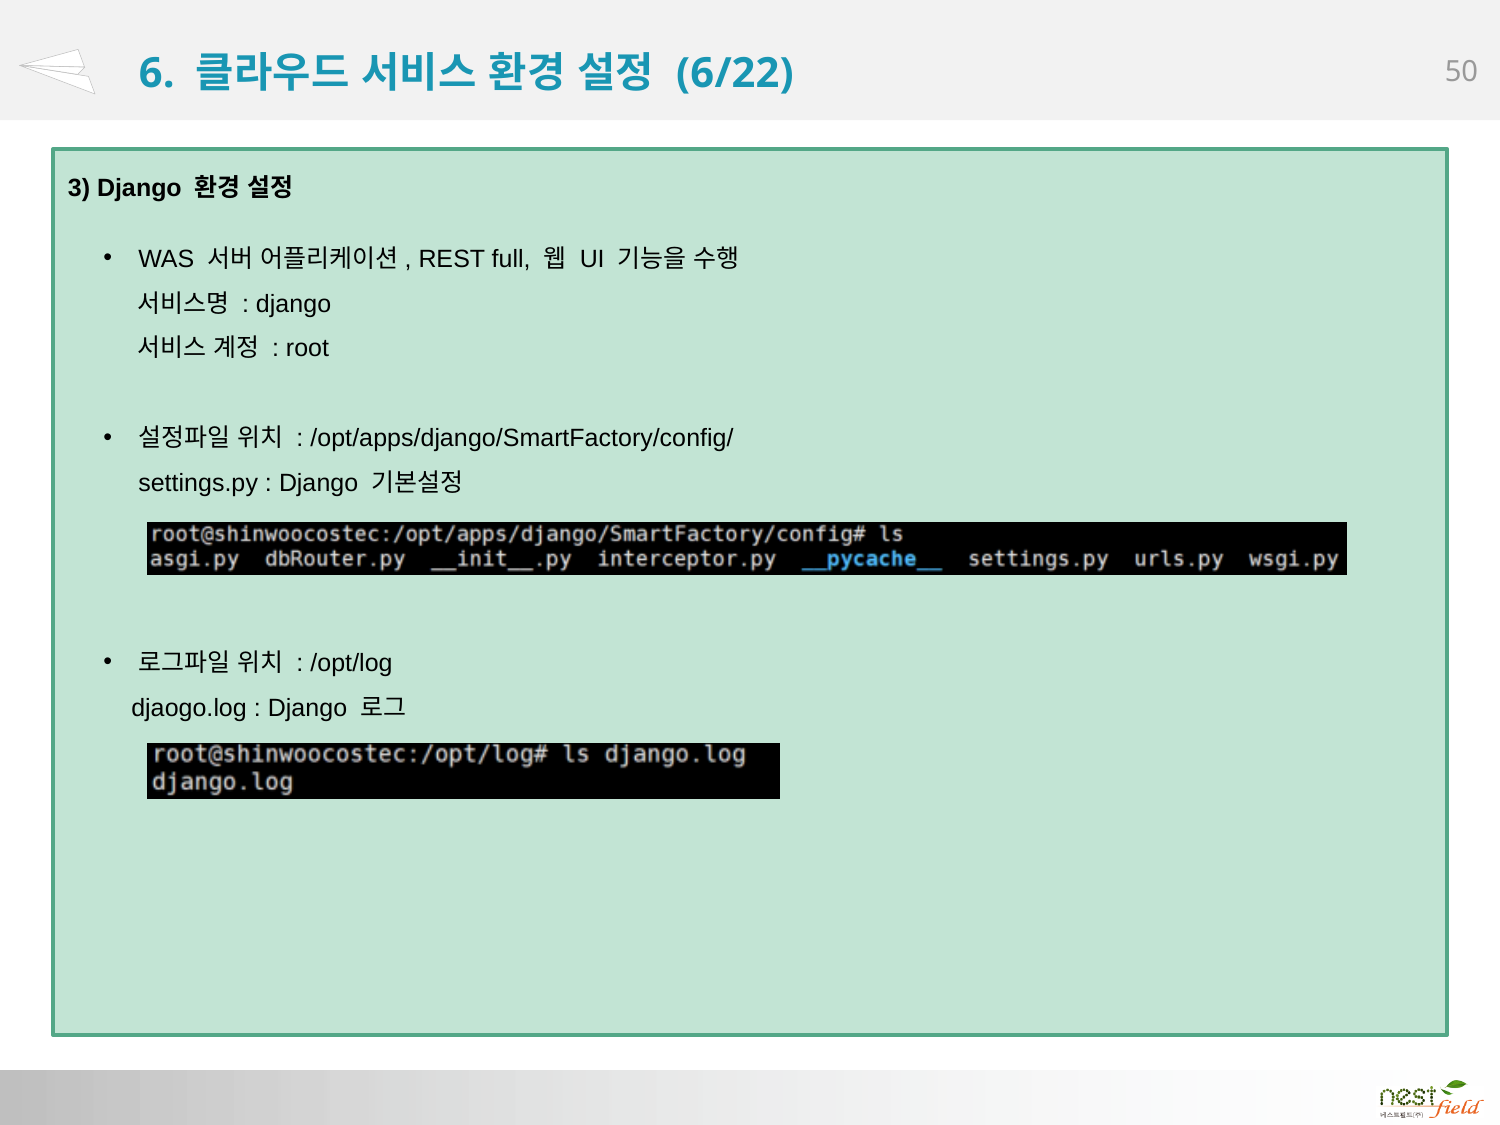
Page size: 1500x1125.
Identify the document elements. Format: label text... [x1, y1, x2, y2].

picture [147, 522, 1347, 575]
picture [1376, 1076, 1484, 1118]
text_box WAS 서버 어플리케이션, REST full, 웹 UI 기능을 수행 서비스명 : django 서비스 계정 : root 설정파일 위치 : /opt/apps/django/SmartFactory/config/ settings.py : Django 기본설정 로그파일 위치 : /opt/log djaogo.log : Django 로그 [88, 219, 1471, 729]
picture [147, 743, 780, 799]
text_box [53, 209, 1447, 1035]
text_box 3) Django 환경 설정 [53, 148, 1447, 209]
title 6. 클라우드 서비스 환경 설정 (6/22) [123, 42, 1388, 100]
